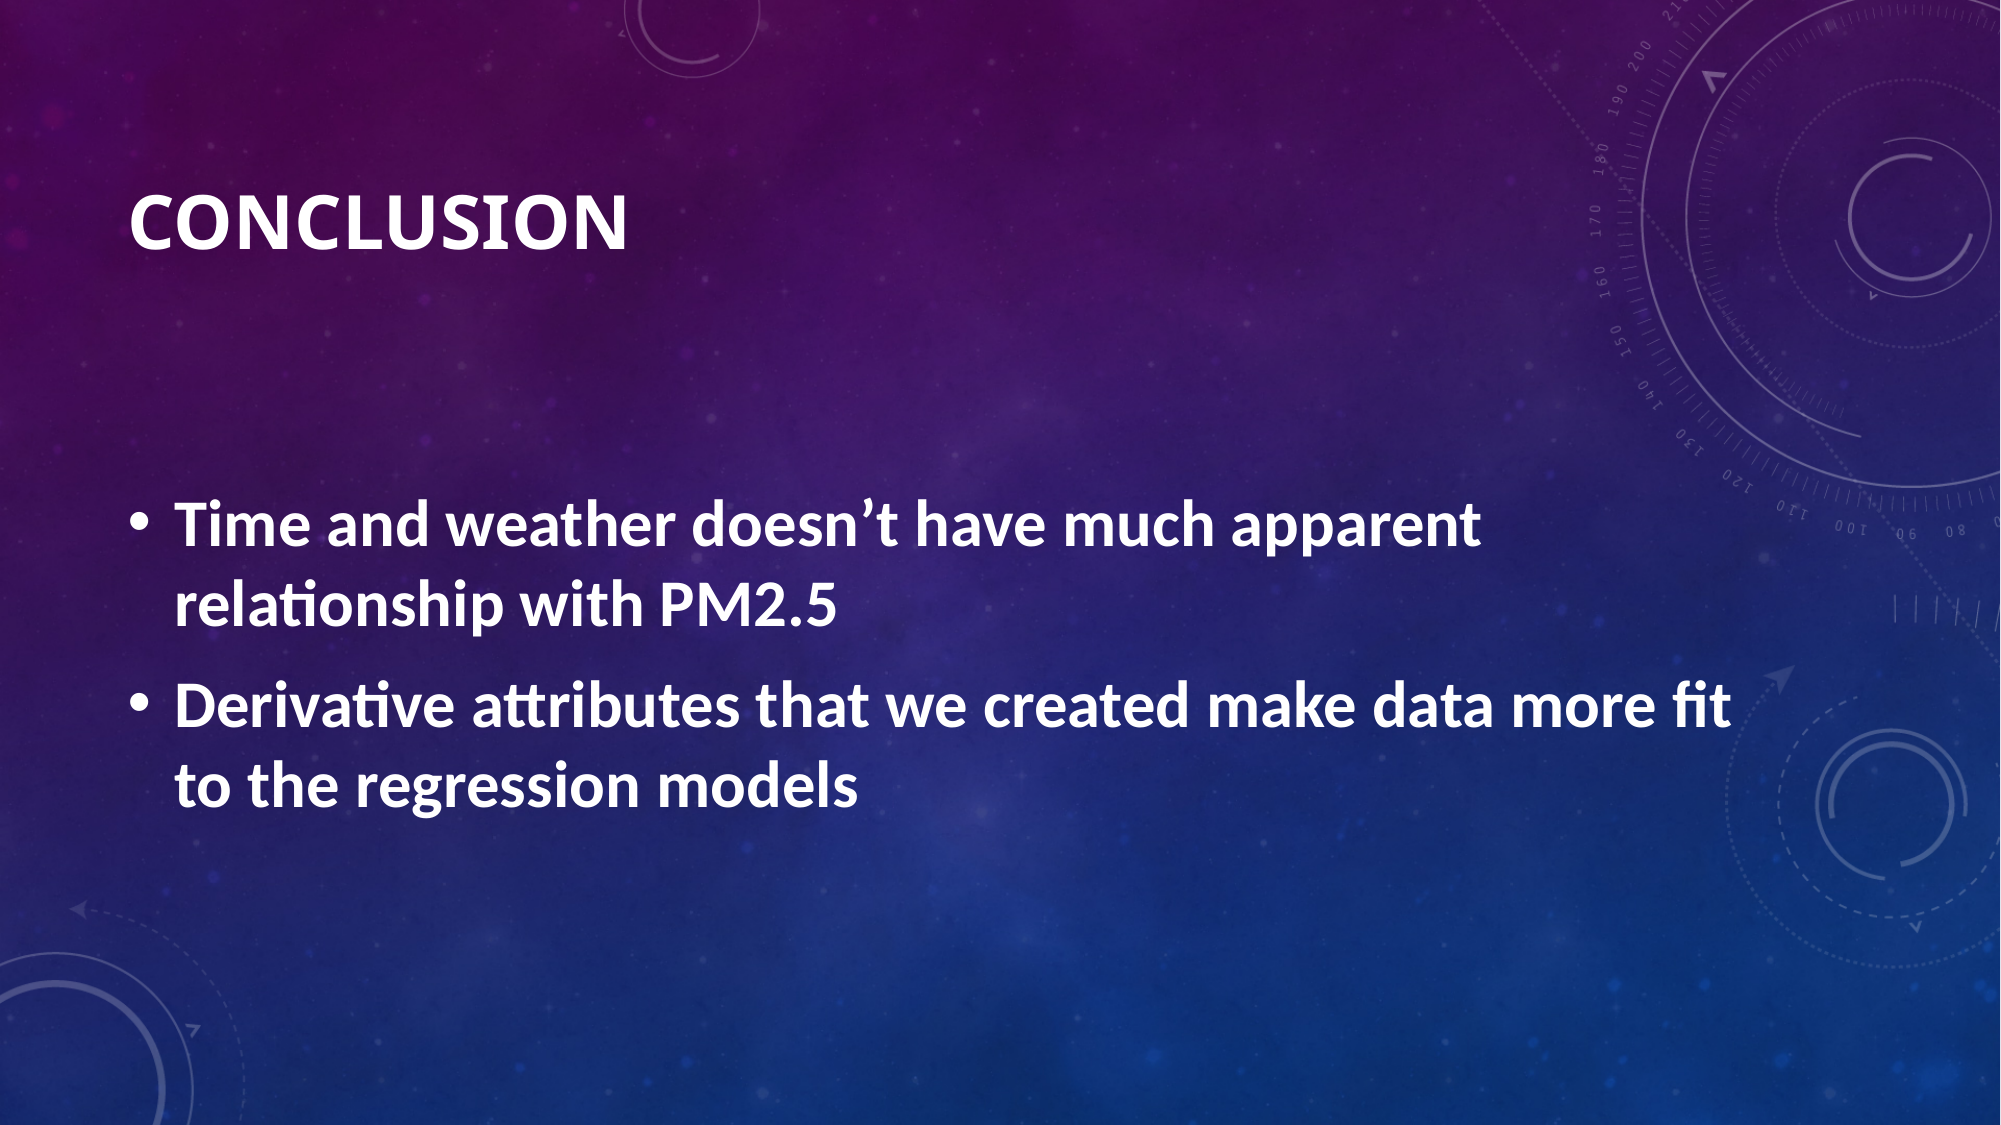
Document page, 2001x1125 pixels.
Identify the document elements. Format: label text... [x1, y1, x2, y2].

picture [0, 0, 2001, 1125]
title Conclusion [112, 99, 1775, 339]
list Time and weather doesn’t have much apparent relationship with PM2.5 Derivative attributes that we created make data more fit to the regression models [112, 351, 1775, 950]
